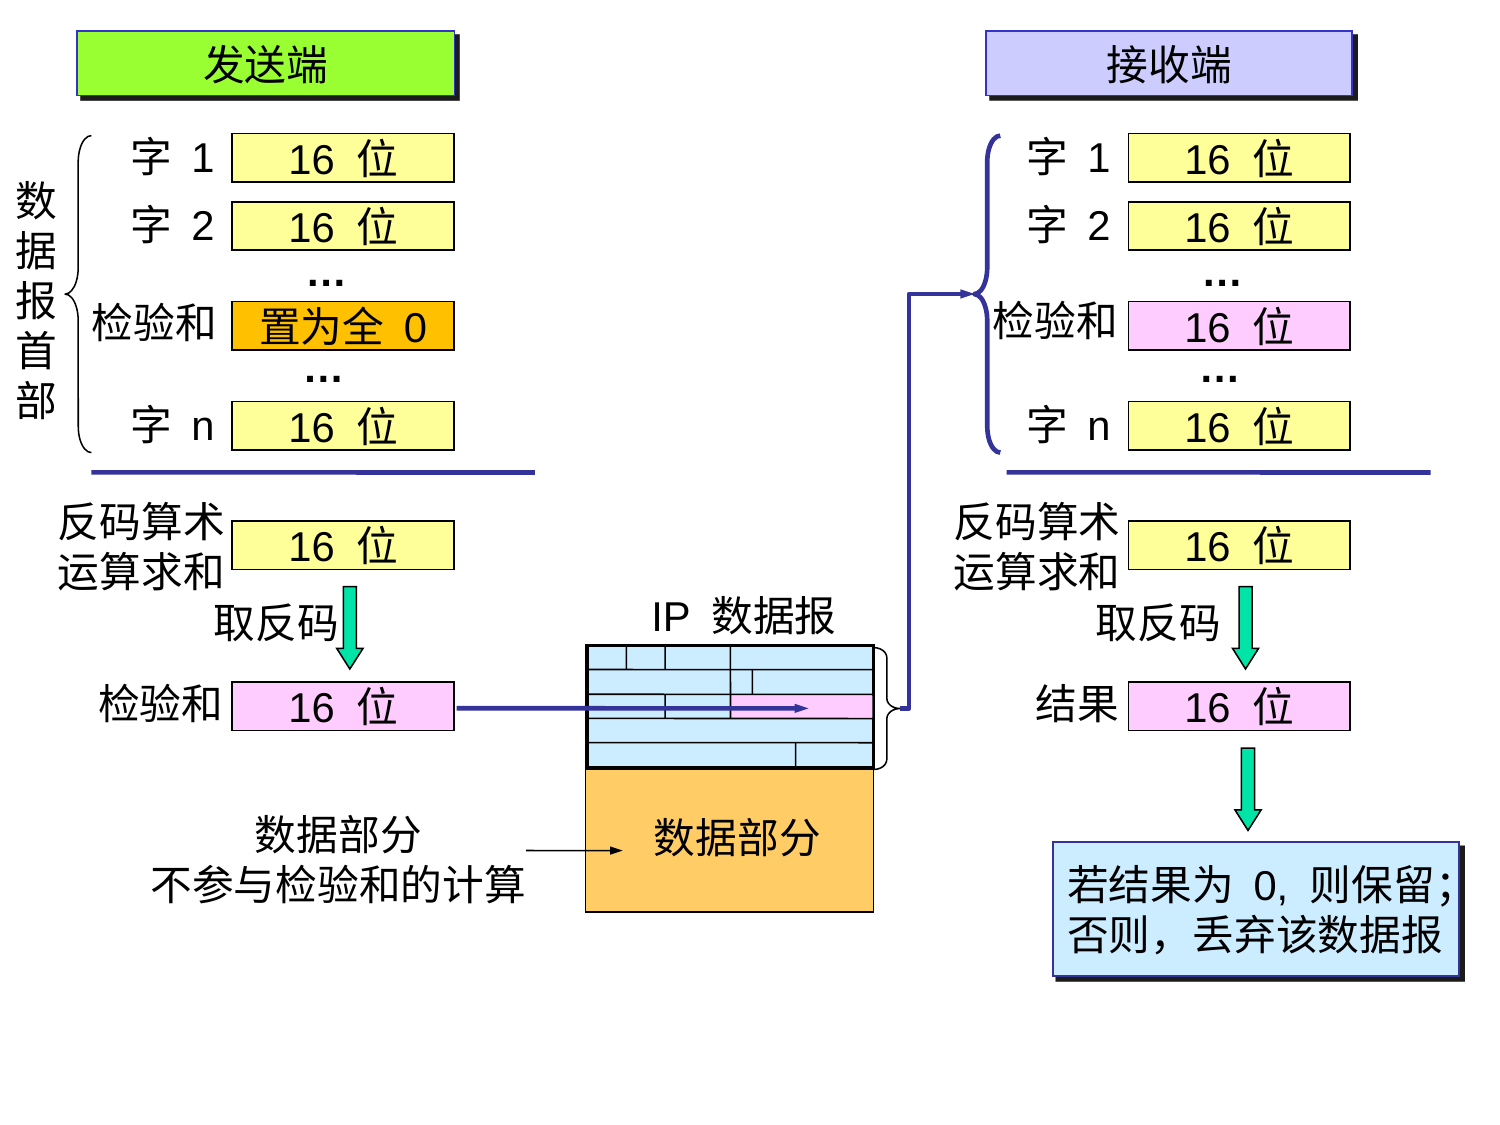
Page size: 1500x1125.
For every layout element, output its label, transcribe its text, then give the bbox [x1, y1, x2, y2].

text_box [72, 135, 92, 292]
text_box 字 1 [115, 123, 230, 189]
text_box … [290, 236, 363, 287]
text_box [587, 743, 795, 767]
text_box [666, 647, 730, 669]
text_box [76, 289, 455, 355]
text_box [587, 670, 730, 694]
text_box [977, 286, 1351, 353]
text_box [587, 645, 626, 669]
text_box 字 2 [1011, 191, 1126, 257]
text_box 16 位 [232, 201, 454, 251]
text_box 数据部分 [639, 804, 836, 869]
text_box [1080, 586, 1259, 670]
text_box 字 n [1011, 391, 1126, 457]
text_box [732, 695, 873, 718]
text_box … [287, 363, 360, 399]
text_box IP 数据报 [636, 582, 852, 647]
text_box [796, 743, 873, 767]
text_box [135, 801, 623, 918]
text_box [42, 488, 455, 604]
text_box [587, 709, 665, 718]
text_box [666, 709, 730, 718]
text_box [460, 704, 809, 713]
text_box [1020, 670, 1351, 736]
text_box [198, 586, 364, 668]
text_box 数 据 报 首 部 [0, 167, 72, 433]
text_box [873, 647, 900, 770]
text_box 16 位 [232, 401, 454, 450]
text_box 发送端 [76, 31, 455, 96]
text_box 16 位 [232, 133, 454, 183]
text_box [587, 695, 665, 708]
text_box [753, 670, 873, 694]
text_box [78, 363, 92, 453]
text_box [1052, 747, 1460, 977]
text_box 字 1 [1011, 123, 1126, 189]
text_box … [1186, 236, 1259, 285]
text_box 接收端 [986, 31, 1353, 96]
text_box 字 2 [115, 191, 230, 257]
text_box [666, 695, 730, 708]
text_box [731, 645, 874, 669]
text_box … [1184, 360, 1256, 399]
text_box [585, 769, 874, 912]
text_box [983, 135, 1001, 285]
text_box [627, 645, 665, 669]
text_box 字 n [115, 391, 230, 457]
text_box 16 位 [1128, 133, 1350, 183]
text_box [731, 670, 752, 694]
text_box [587, 719, 873, 742]
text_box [83, 670, 455, 736]
text_box [900, 289, 972, 709]
text_box [987, 360, 1001, 453]
text_box 16 位 [1128, 201, 1350, 251]
text_box 16 位 [1128, 401, 1350, 450]
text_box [938, 488, 1351, 604]
